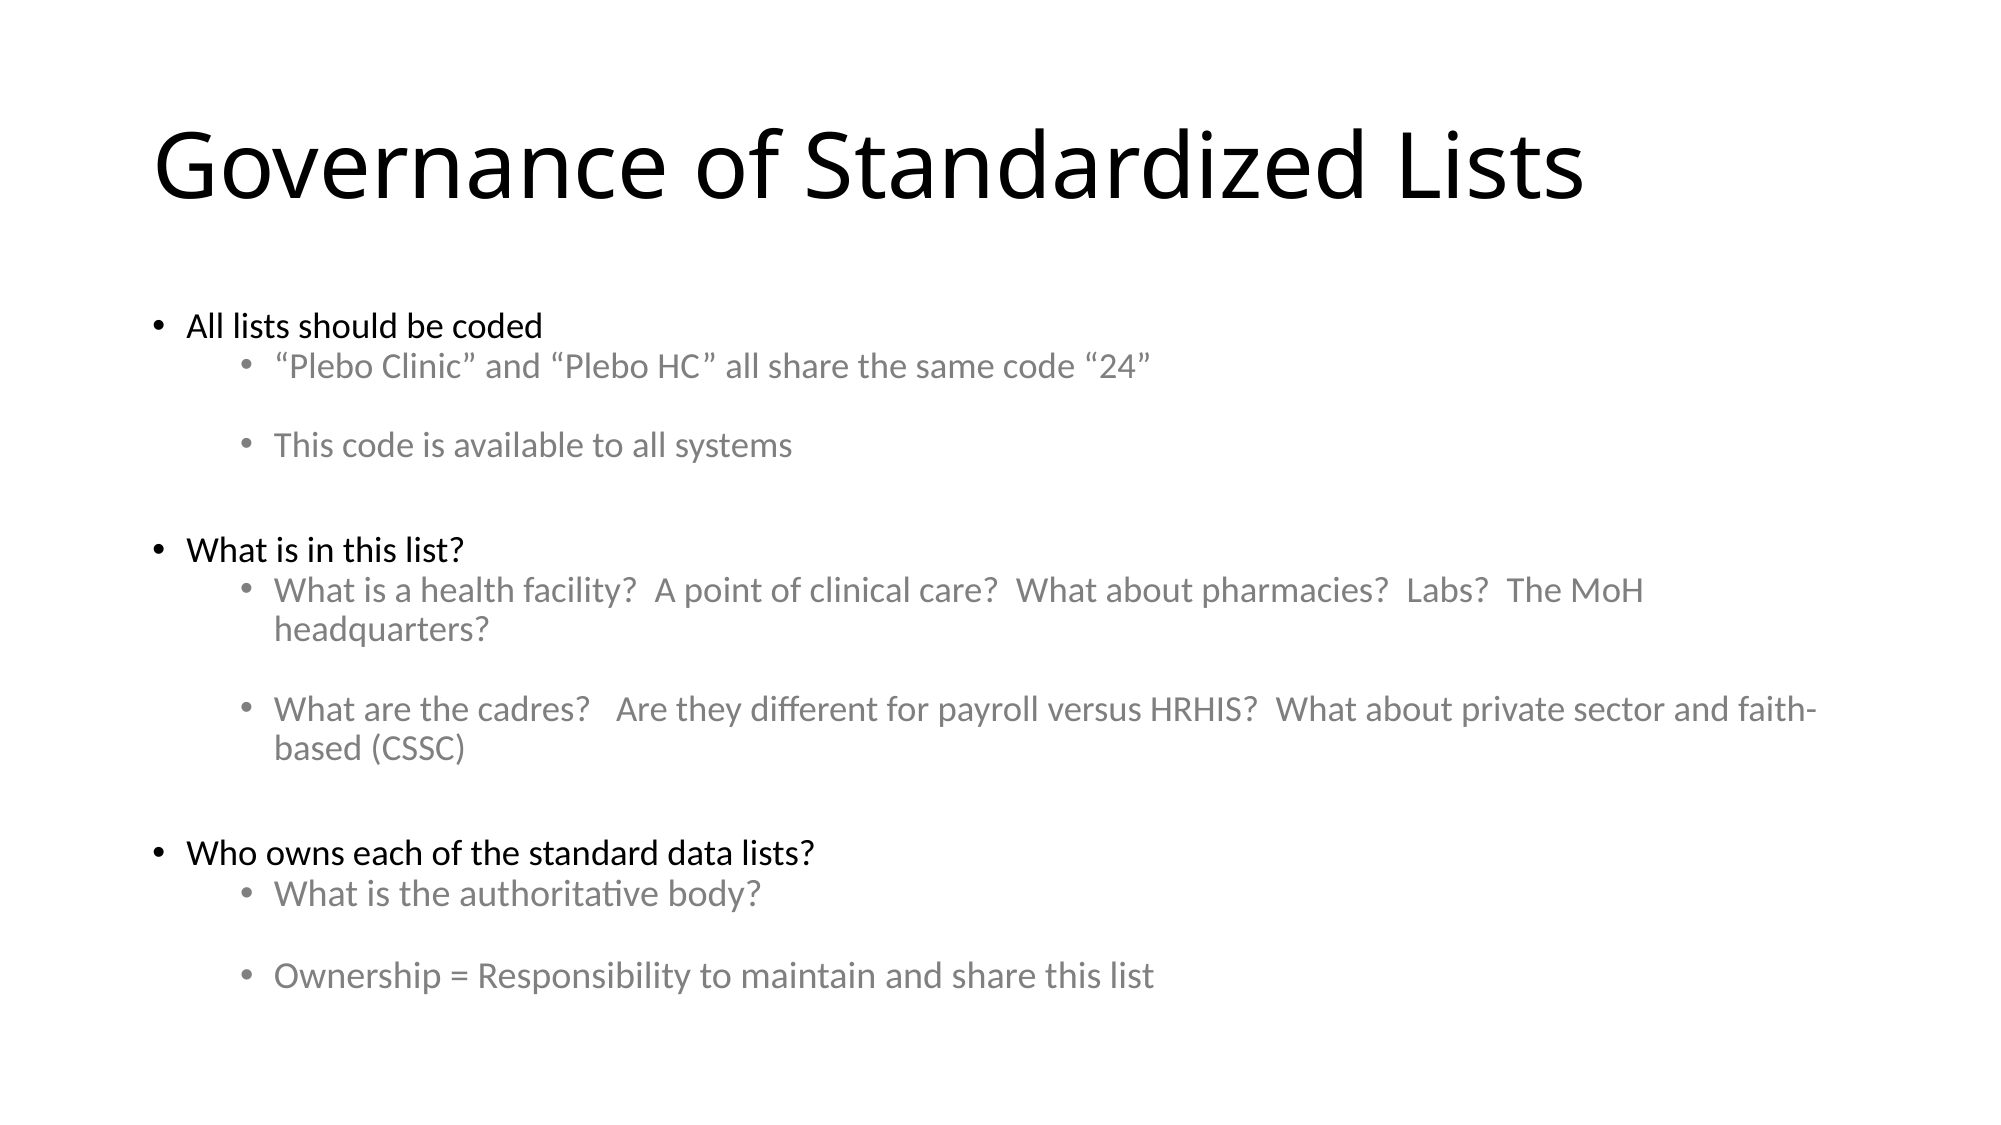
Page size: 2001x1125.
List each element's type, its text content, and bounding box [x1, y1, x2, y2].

list All lists should be coded “Plebo Clinic” and “Plebo HC” all share the same code “24” This code is available to all systems What is in this list? What is a health facility? A point of clinical care? What about pharmacies? Labs? The MoH headquarters? What are the cadres? Are they different for payroll versus HRHIS? What about private sector and faith-based (CSSC) Who owns each of the standard data lists? What is the authoritative body? Ownership = Responsibility to maintain and share this list [137, 299, 1863, 1014]
title Governance of Standardized Lists [137, 59, 1863, 278]
